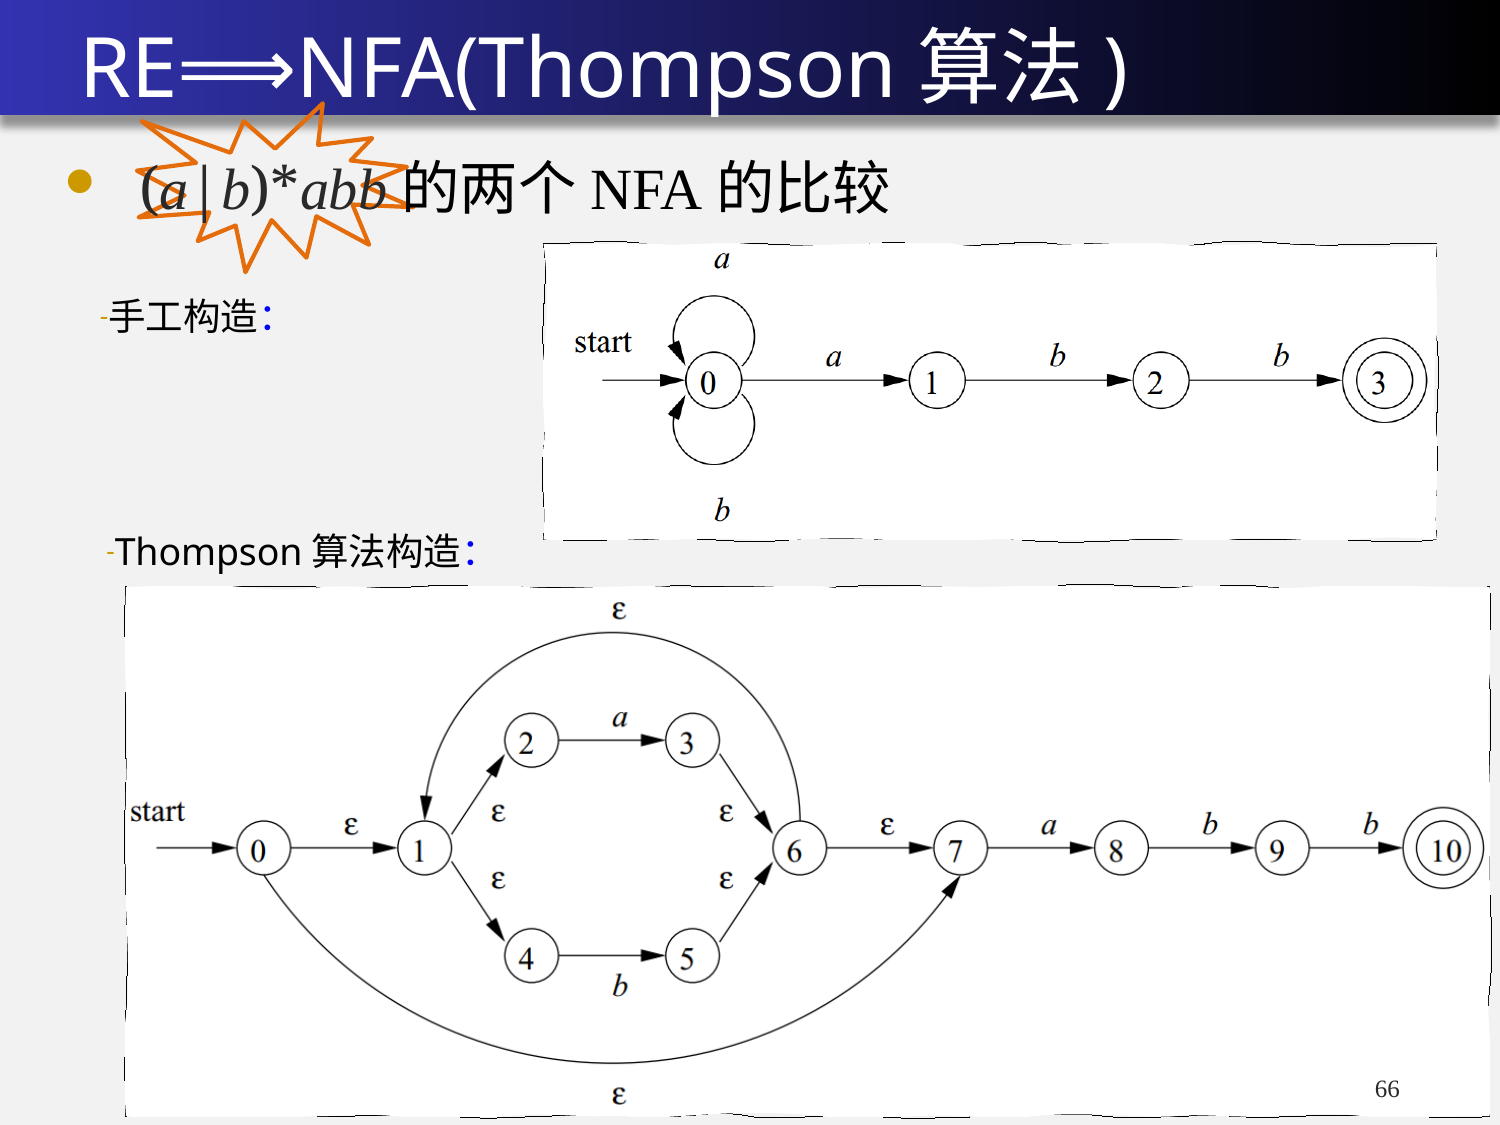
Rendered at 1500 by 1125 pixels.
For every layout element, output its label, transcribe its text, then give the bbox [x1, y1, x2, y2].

text_box Thompson算法构造： [106, 511, 544, 573]
title RE⟹NFA(Thompson算法) [77, 12, 1204, 203]
picture [125, 586, 1490, 1117]
text_box [195, 222, 318, 275]
text_box [322, 222, 372, 247]
text_box 手工构造： [99, 276, 371, 338]
picture [543, 243, 1438, 540]
text_box (a|b)*abb的两个NFA的比较 [62, 129, 1163, 222]
